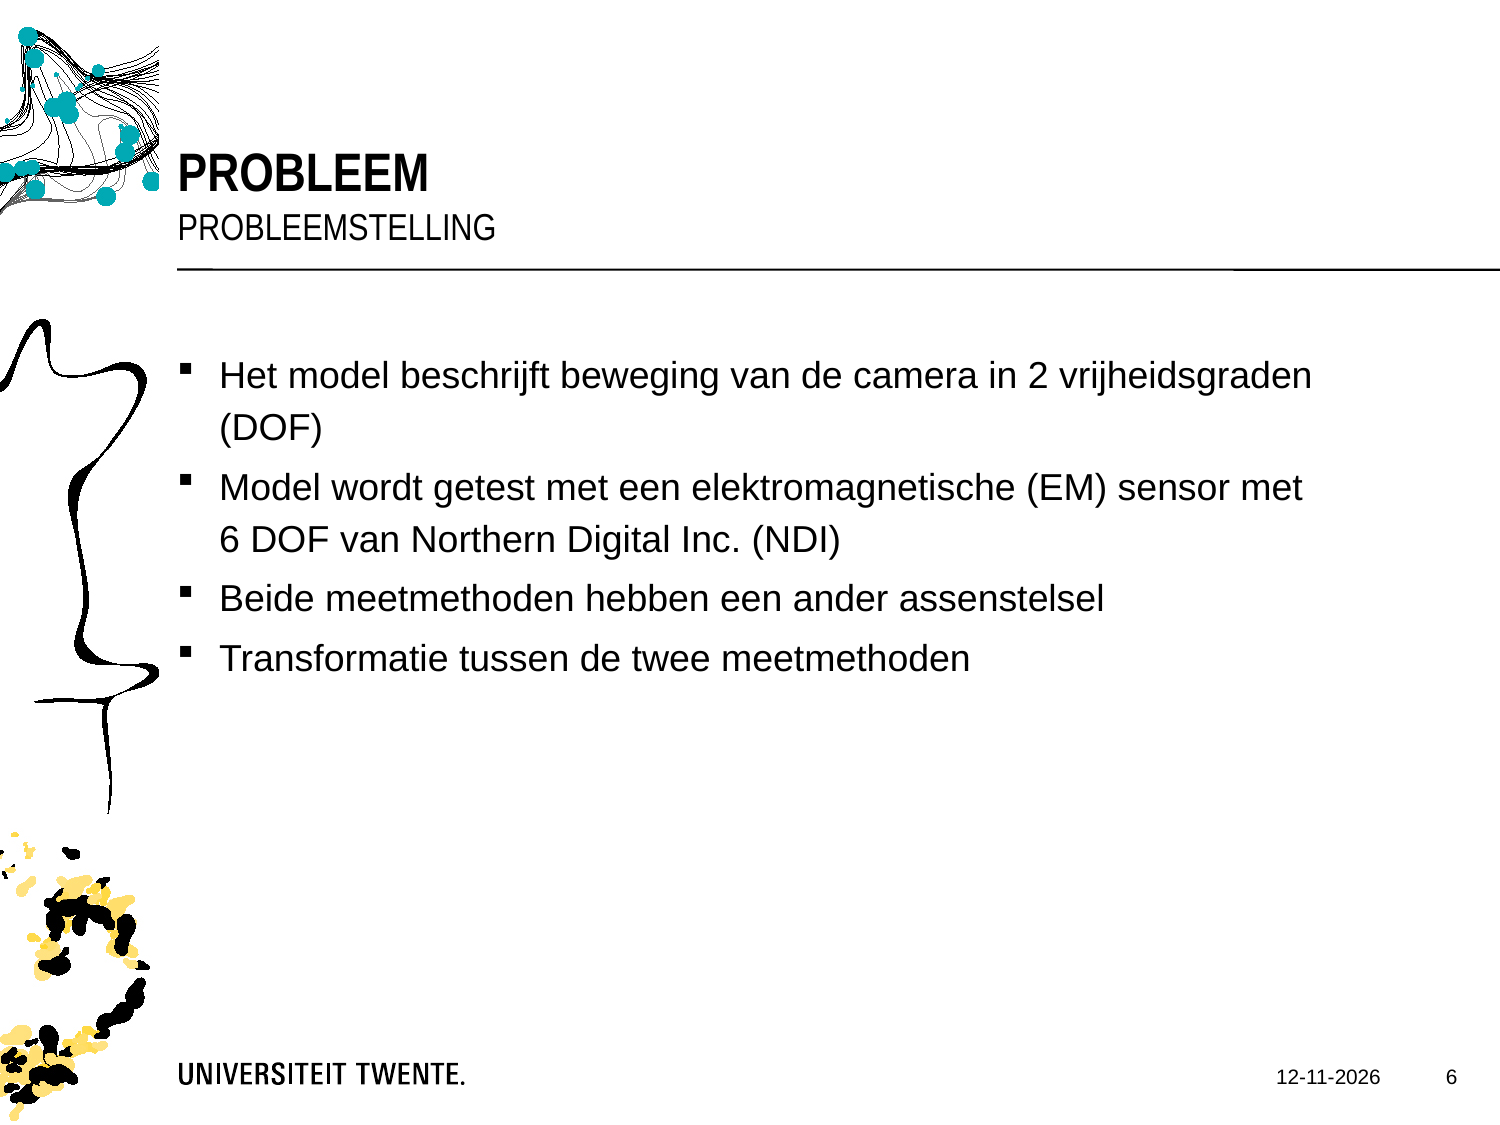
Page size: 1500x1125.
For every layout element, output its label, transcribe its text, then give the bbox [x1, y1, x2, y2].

list Probleem [177, 81, 1454, 200]
list probleemstelling [177, 200, 1454, 249]
list Het model beschrijft beweging van de camera in 2 vrijheidsgraden (DOF) Model wordt getest met een elektromagnetische (EM) sensor met 6 DOF van Northern Digital Inc. (NDI) Beide meetmethoden hebben een ander assenstelsel Transformatie tussen de twee meetmethoden [176, 336, 1330, 921]
slide_number 6 [1395, 1049, 1458, 1125]
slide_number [1241, 1049, 1395, 1125]
picture [0, 0, 159, 1125]
